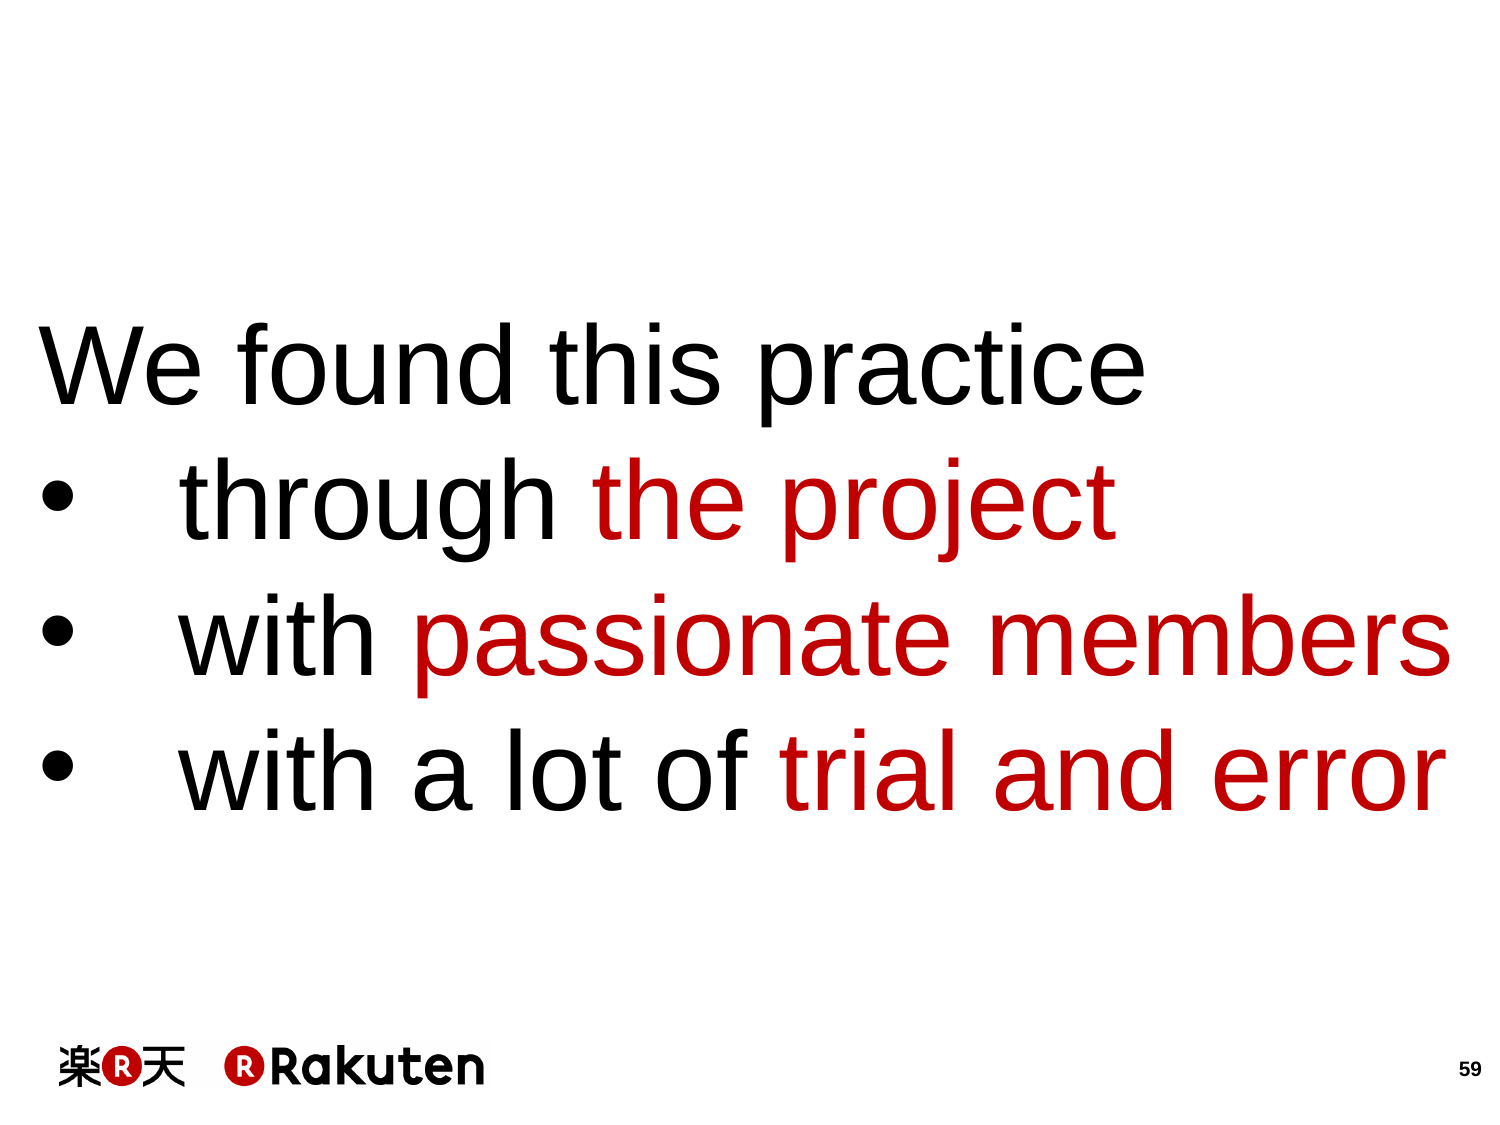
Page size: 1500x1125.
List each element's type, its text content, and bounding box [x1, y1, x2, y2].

text_box We found this practice through the project with passionate members with a lot of trial and error [23, 195, 1477, 930]
picture [53, 1039, 491, 1093]
